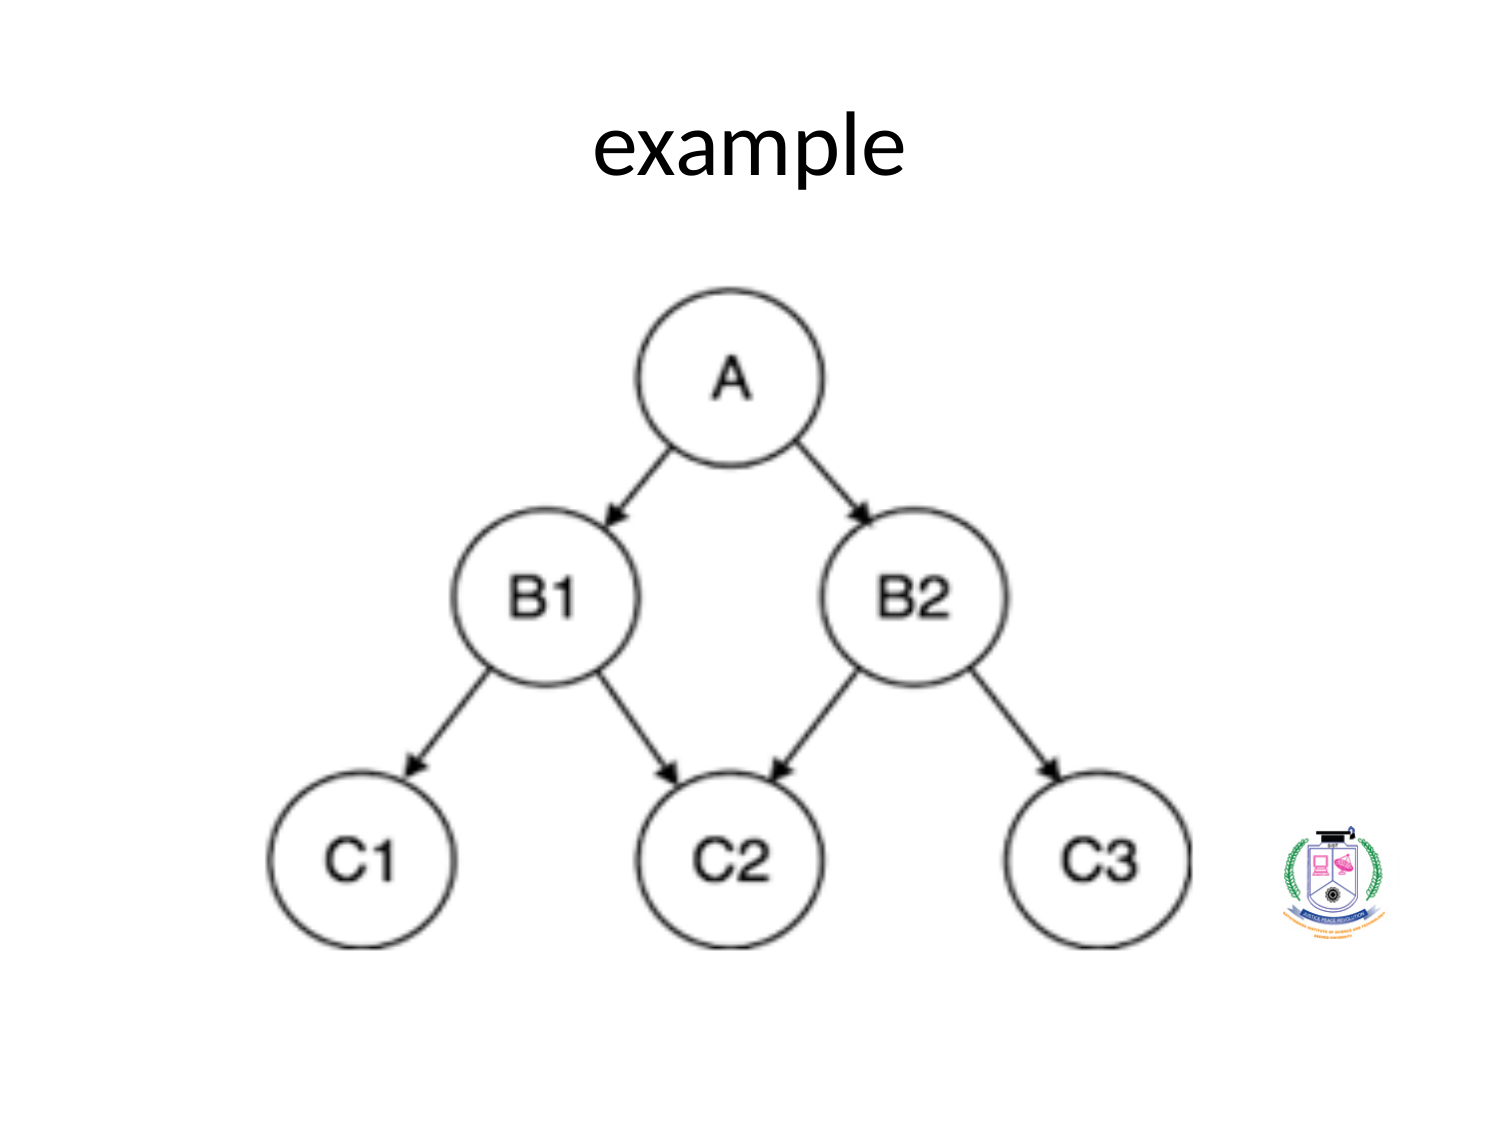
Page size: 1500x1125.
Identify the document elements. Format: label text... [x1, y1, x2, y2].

title example [75, 45, 1425, 233]
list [212, 262, 1226, 1001]
picture [1275, 824, 1400, 940]
